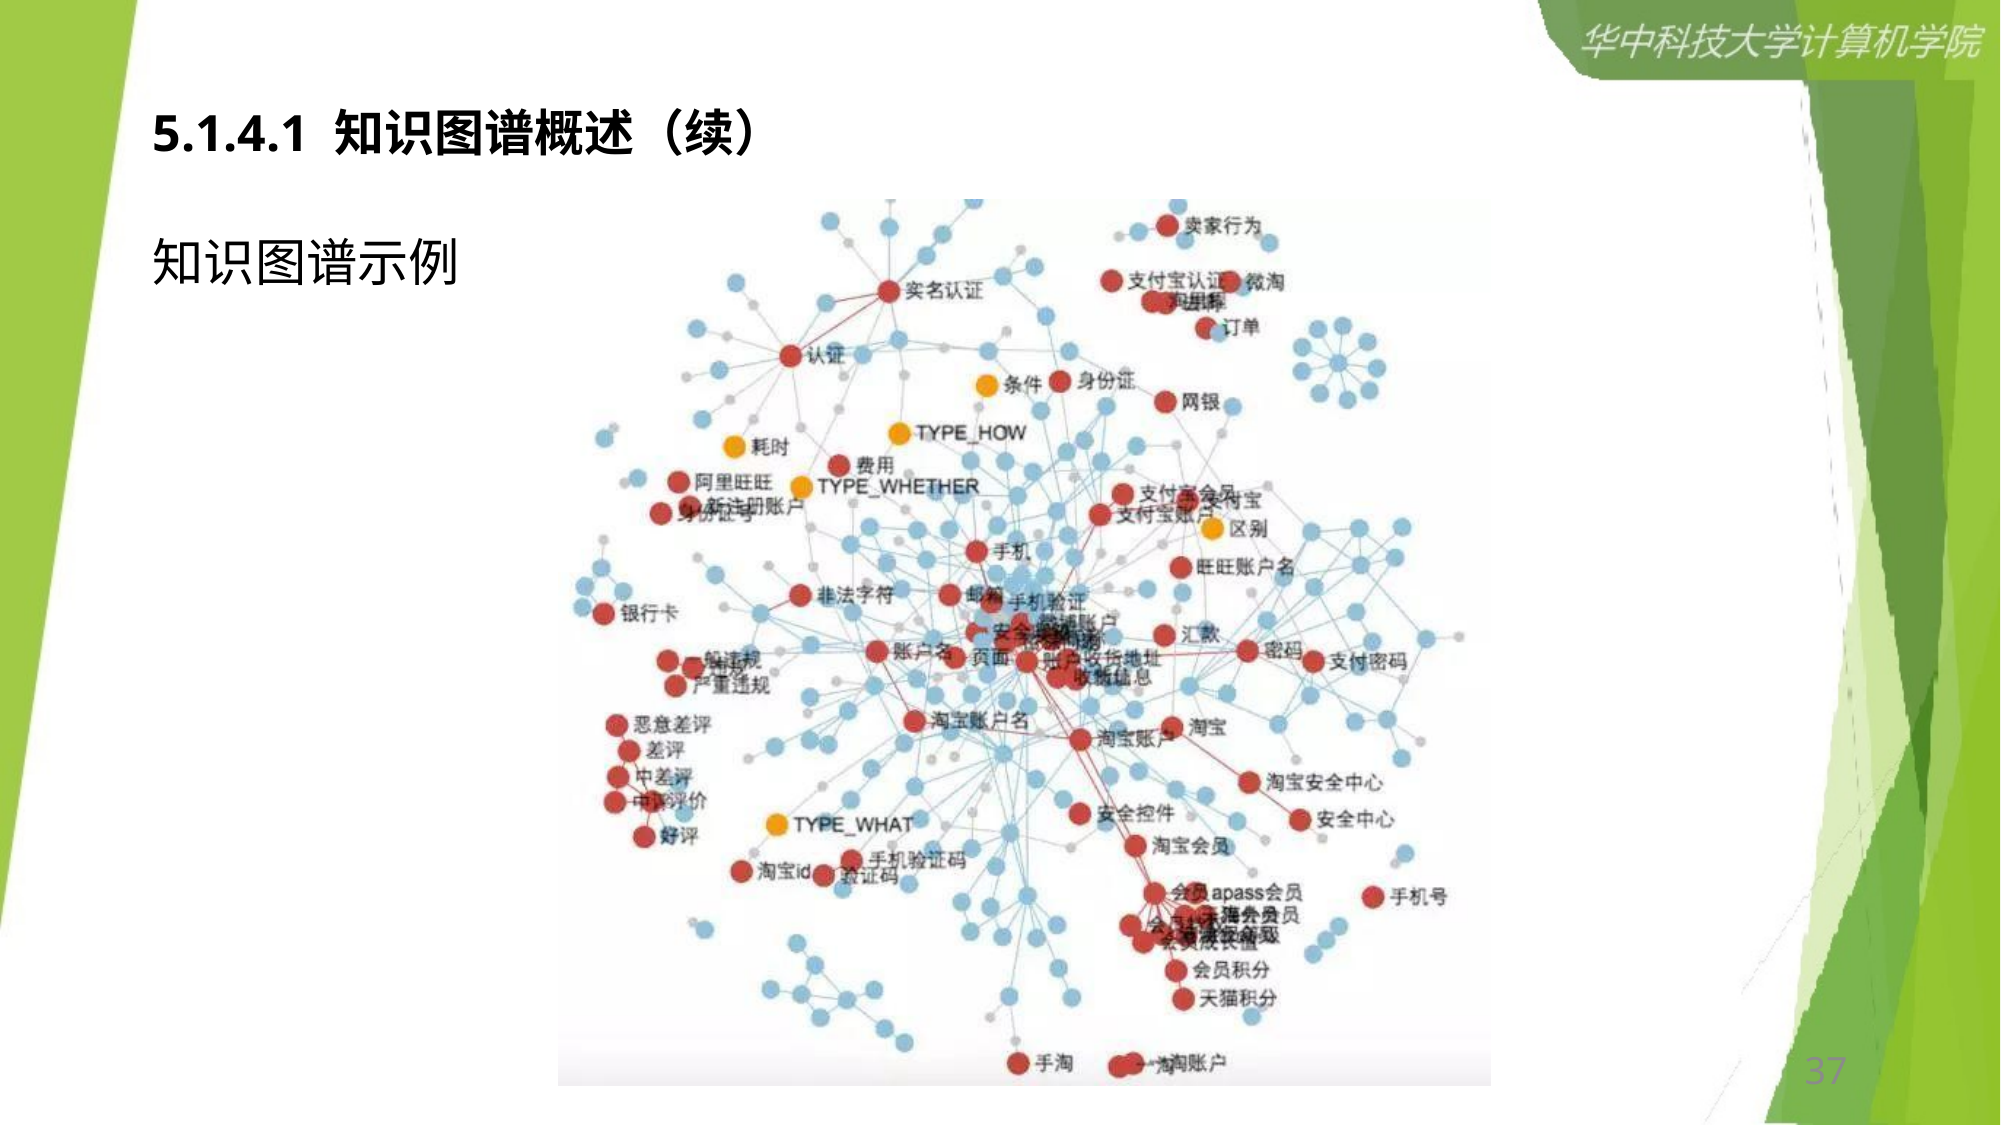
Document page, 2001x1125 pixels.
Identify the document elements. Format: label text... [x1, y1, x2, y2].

list 知识图谱示例 [137, 210, 558, 300]
list 知识图谱示例 [1491, 210, 1863, 300]
picture [0, 0, 2001, 1125]
title 5.1.4.1 知识图谱概述（续） [137, 59, 1863, 210]
slide_number 37 [1412, 1042, 1863, 1103]
